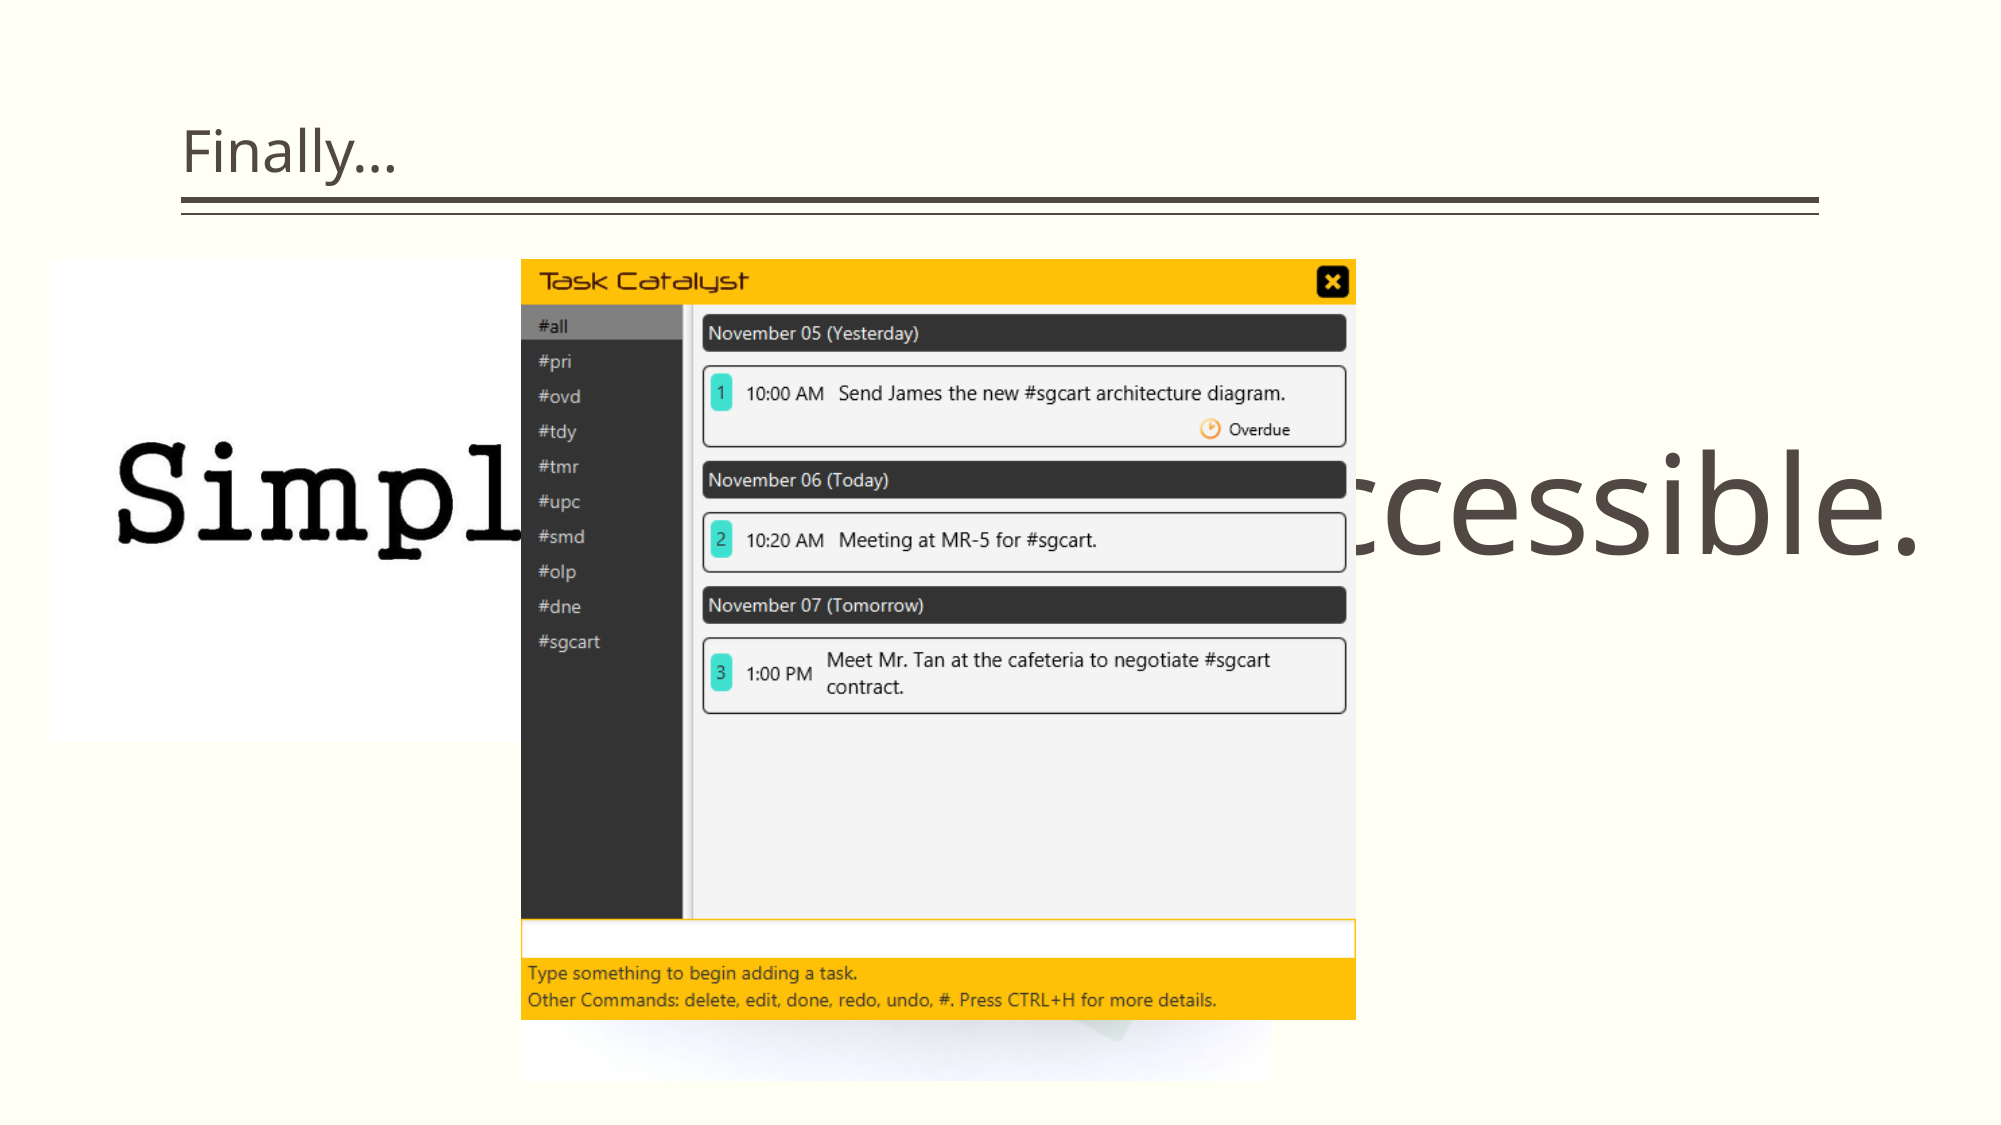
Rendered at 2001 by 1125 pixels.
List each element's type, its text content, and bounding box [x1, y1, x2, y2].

title Finally… [181, 12, 1819, 193]
picture [49, 259, 1356, 1081]
text_box Accessible. [1359, 409, 1941, 590]
